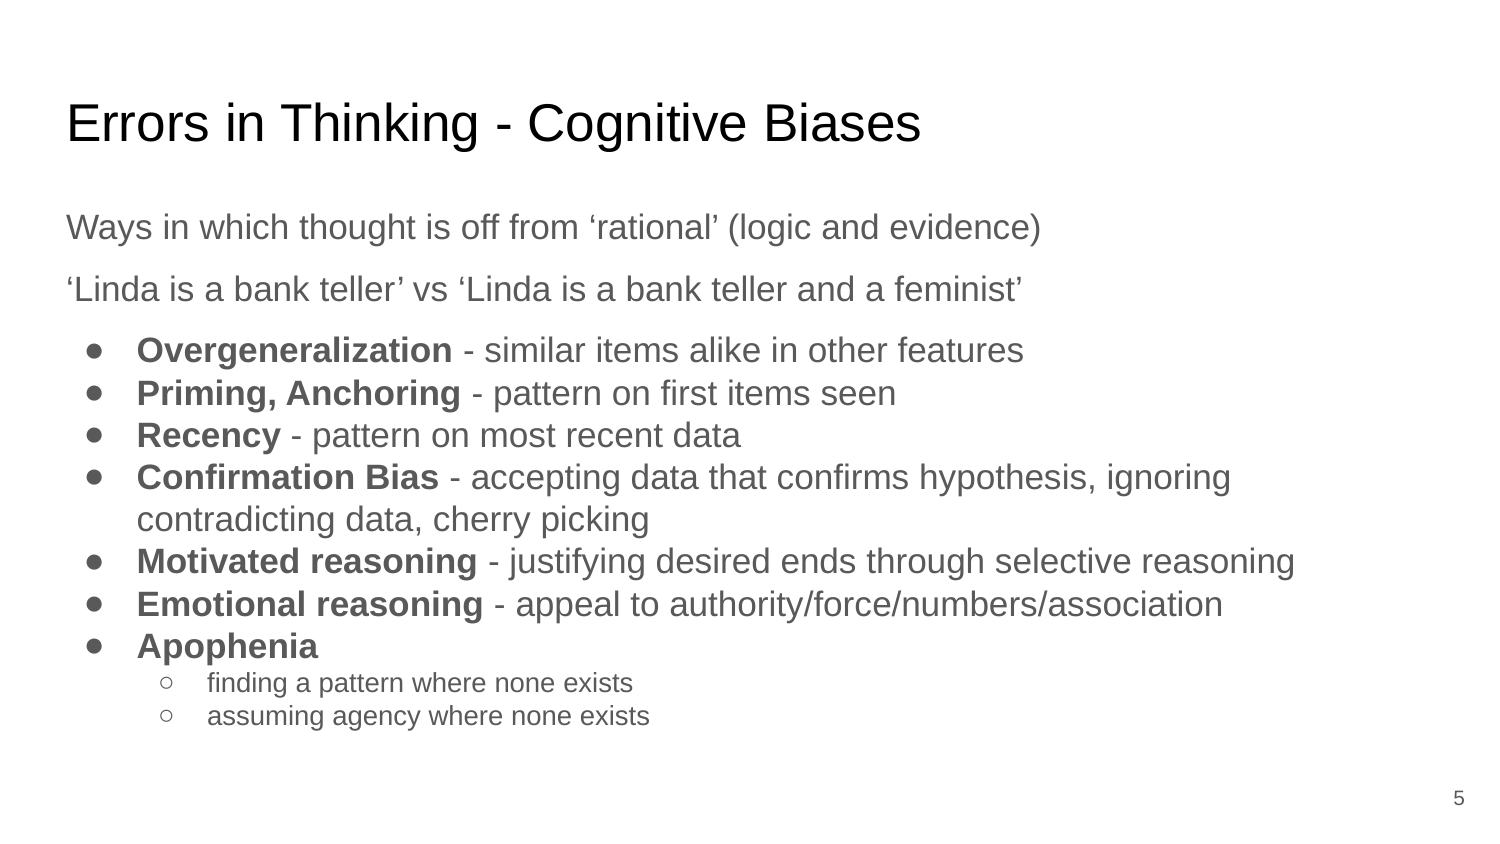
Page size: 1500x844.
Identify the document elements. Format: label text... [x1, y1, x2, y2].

slide_number ‹#› [1389, 764, 1480, 830]
title Errors in Thinking - Cognitive Biases [51, 72, 1449, 167]
list Ways in which thought is off from ‘rational’ (logic and evidence) ‘Linda is a bank teller’ vs ‘Linda is a bank teller and a feminist’ Overgeneralization - similar items alike in other features Priming, Anchoring - pattern on first items seen Recency - pattern on most recent data Confirmation Bias - accepting data that confirms hypothesis, ignoring contradicting data, cherry picking Motivated reasoning - justifying desired ends through selective reasoning Emotional reasoning - appeal to authority/force/numbers/association Apophenia finding a pattern where none exists assuming agency where none exists [51, 189, 1449, 750]
